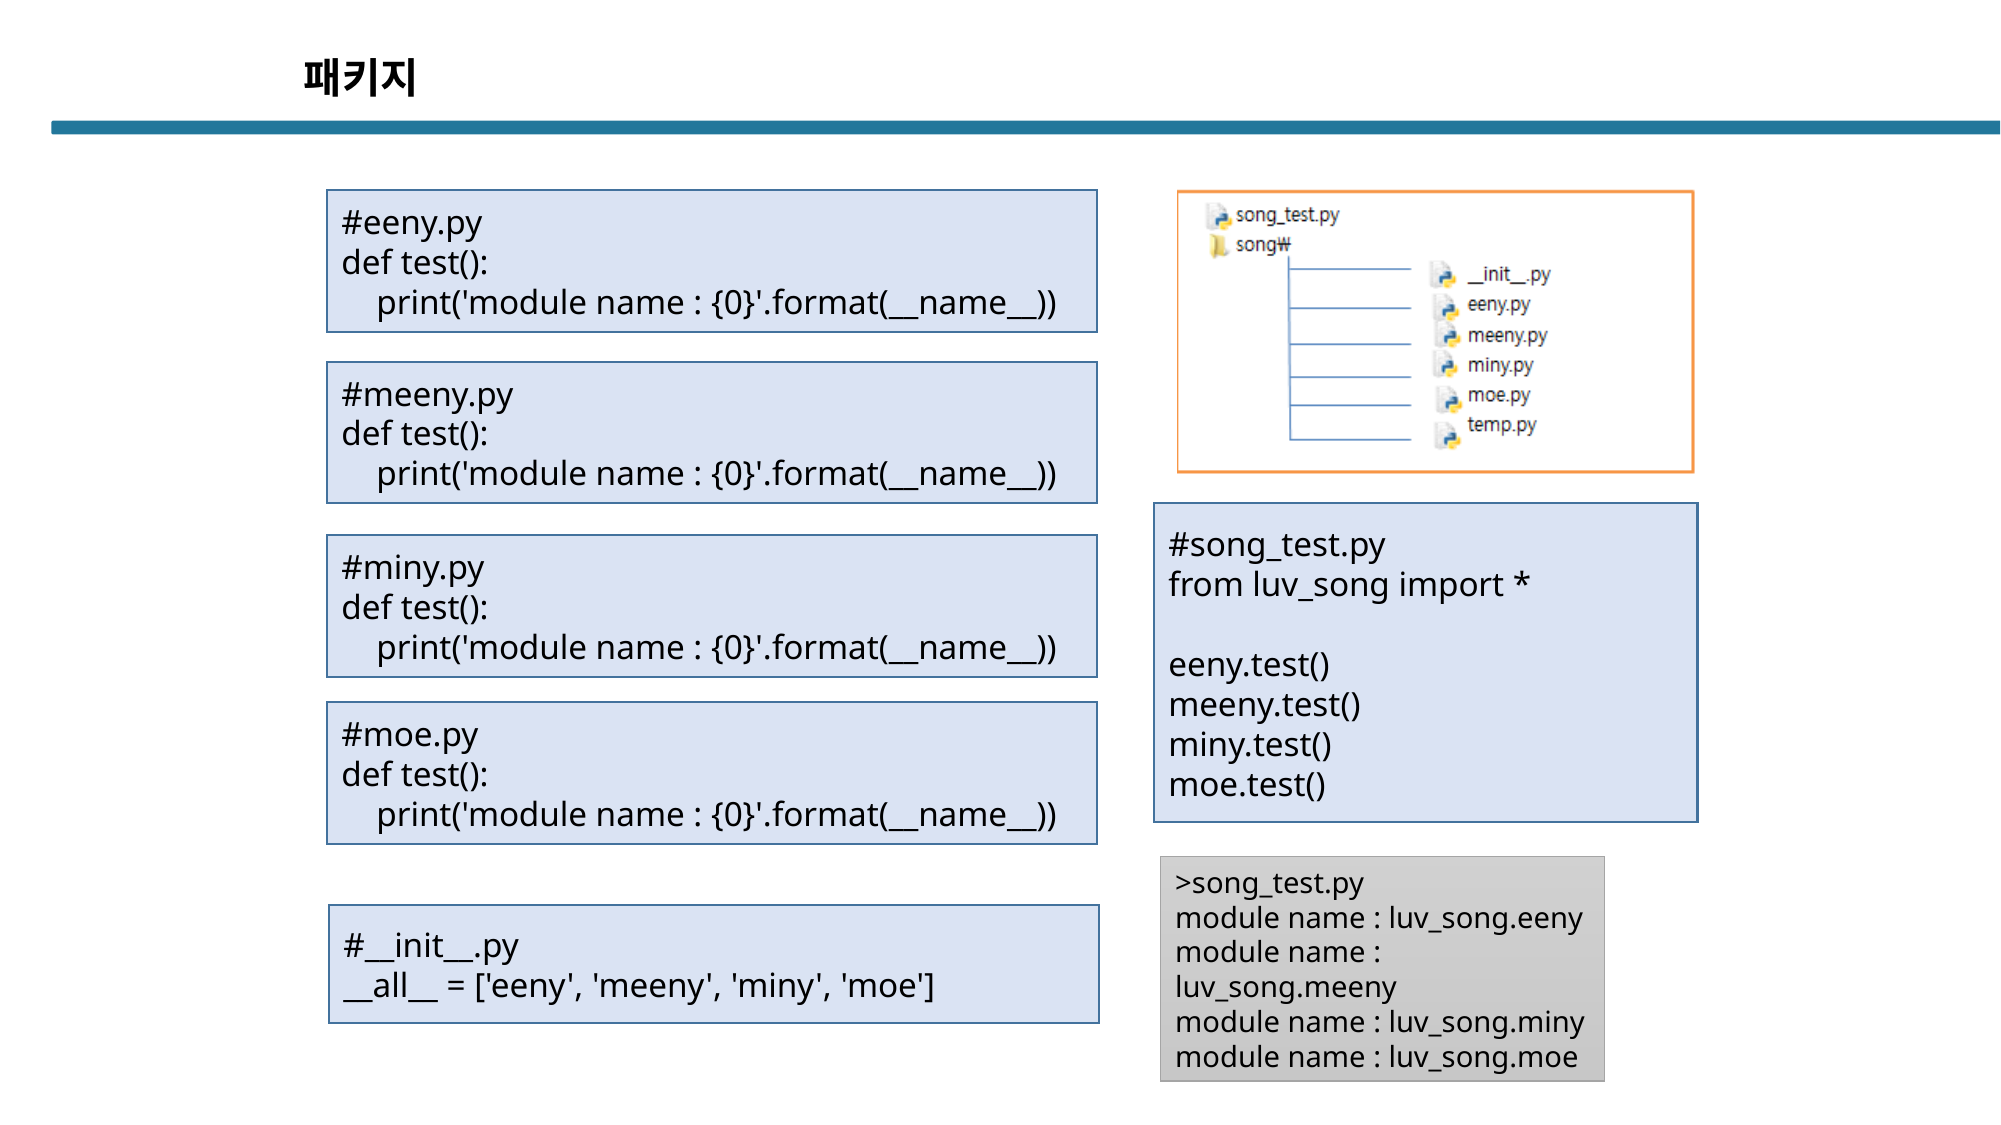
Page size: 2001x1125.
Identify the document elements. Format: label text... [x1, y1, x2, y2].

text_box #moe.py def test(): print('module name : {0}'.format(__name__)) [326, 701, 1098, 845]
text_box #__init__.py __all__ = ['eeny', 'meeny', 'miny', 'moe'] [328, 904, 1100, 1024]
text_box #miny.py def test(): print('module name : {0}'.format(__name__)) [326, 534, 1098, 678]
text_box #meeny.py def test(): print('module name : {0}'.format(__name__)) [326, 361, 1098, 504]
text_box #eeny.py def test(): print('module name : {0}'.format(__name__)) [326, 189, 1098, 333]
text_box 패키지 [288, 50, 1179, 121]
text_box >song_test.py module name : luv_song.eeny module name : luv_song.meeny module name : luv_song.miny module name : luv_song.moe [1160, 856, 1605, 1082]
picture [1177, 184, 1698, 480]
text_box #song_test.py from luv_song import * eeny.test() meeny.test() miny.test() moe.test() [1153, 502, 1699, 823]
